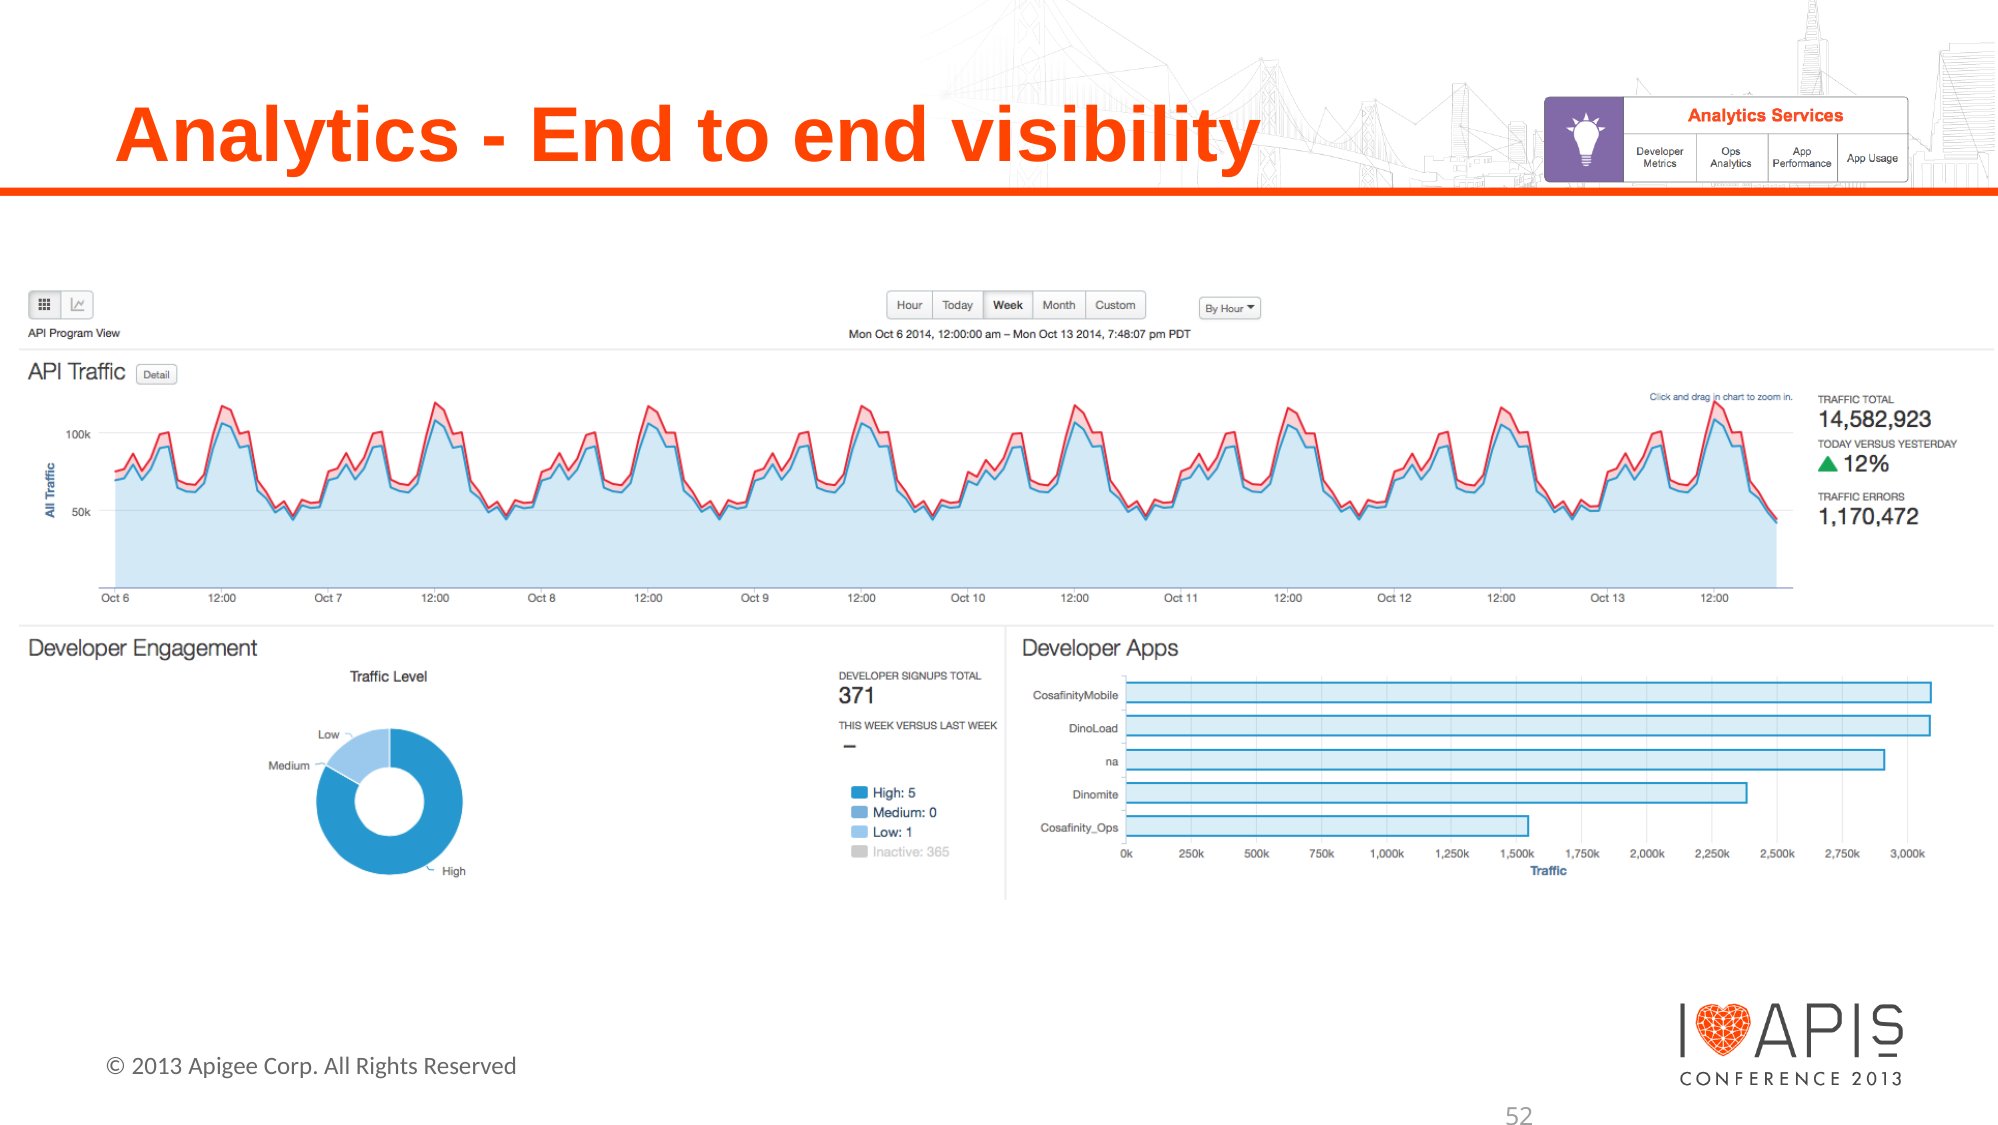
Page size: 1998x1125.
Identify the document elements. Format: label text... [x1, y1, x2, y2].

picture [0, 0, 1998, 1125]
title Analytics - End to end visibility [99, 74, 1898, 186]
slide_number 52 [1344, 1087, 1695, 1125]
